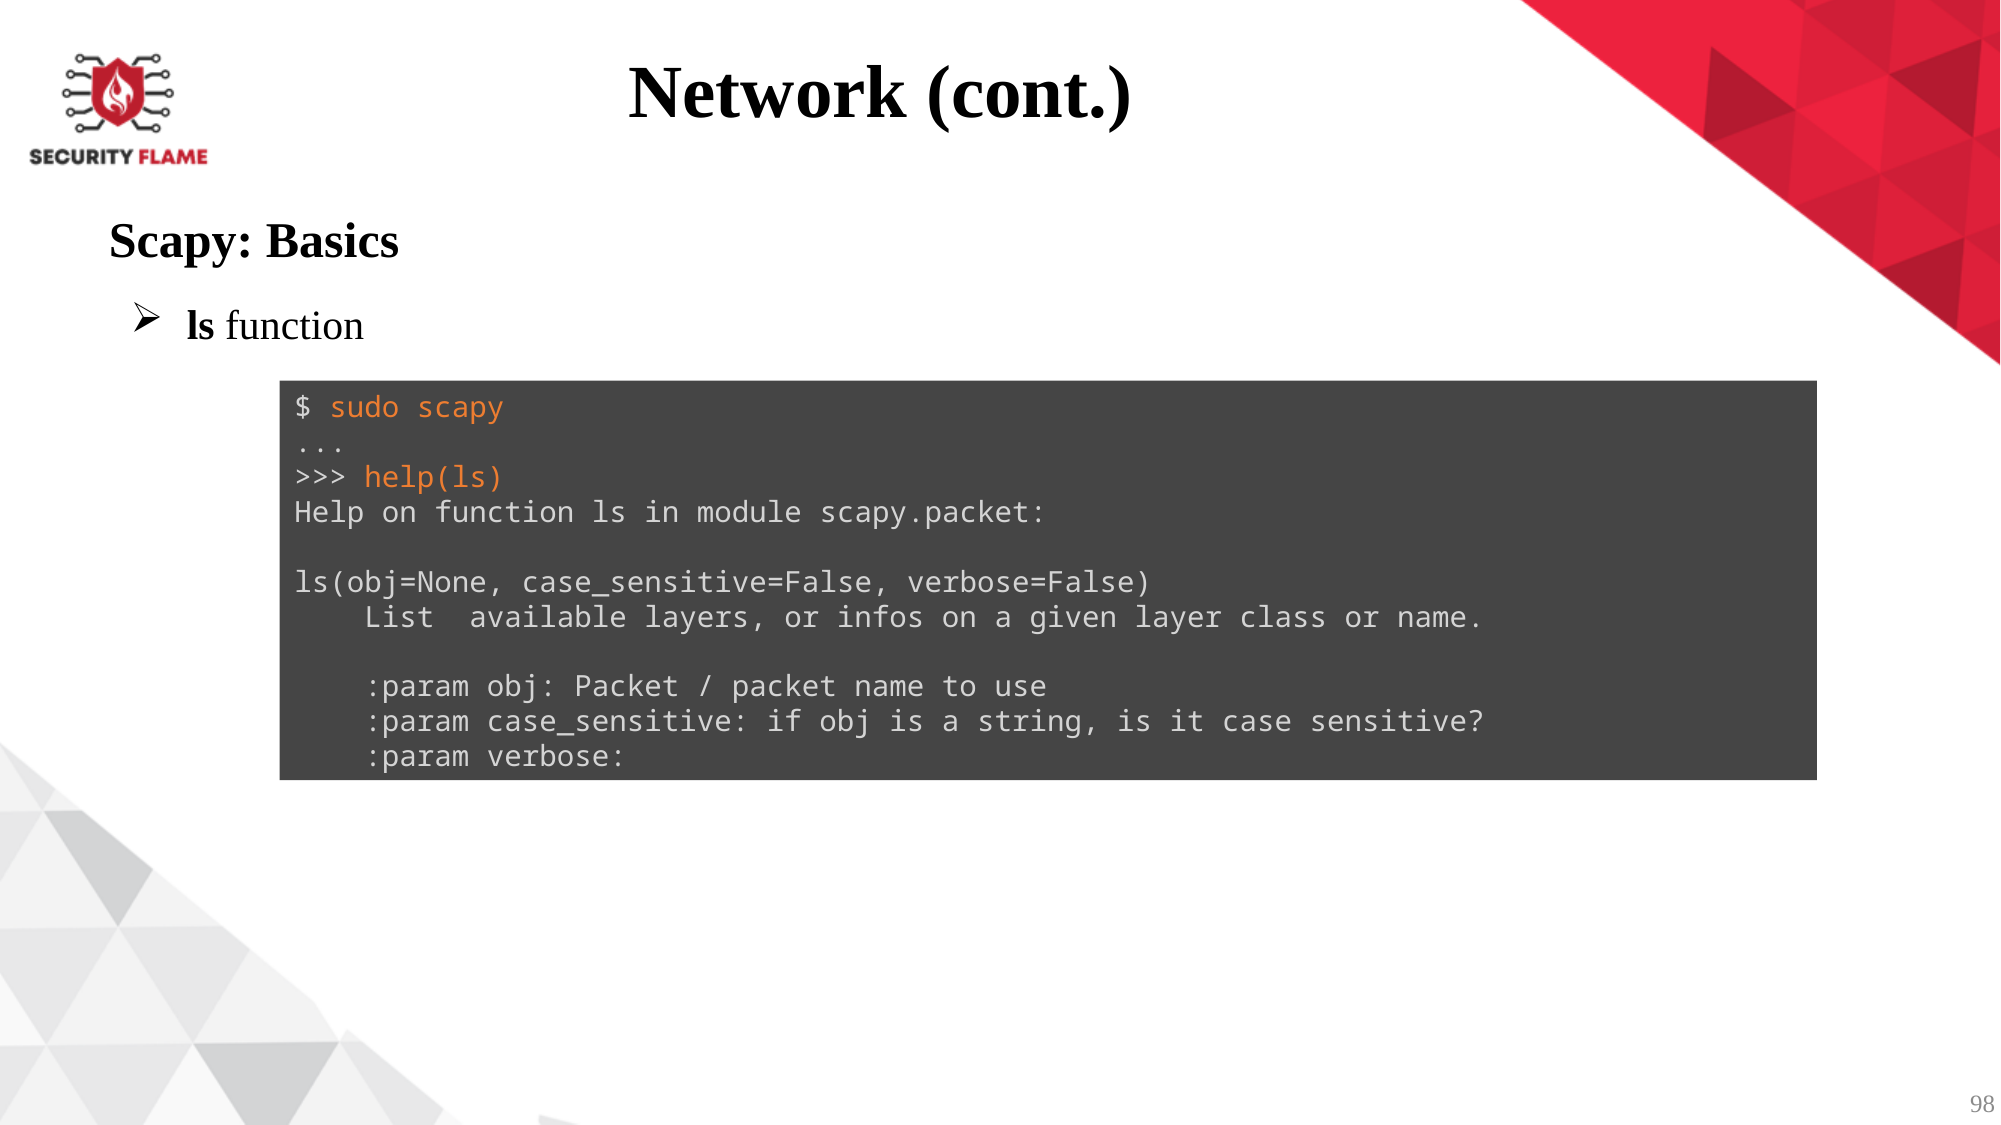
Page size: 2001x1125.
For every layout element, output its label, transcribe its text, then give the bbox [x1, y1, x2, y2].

text_box $ sudo scapy ... >>> help(ls) Help on function ls in module scapy.packet: ls(obj=None, case_sensitive=False, verbose=False) List available layers, or infos on a given layer class or name. :param obj: Packet / packet name to use :param case_sensitive: if obj is a string, is it case sensitive? :param verbose: [279, 380, 1817, 781]
text_box Network (cont.) [613, 35, 1185, 140]
text_box ls function [115, 290, 1817, 355]
picture [0, 0, 2001, 1125]
text_box Scapy: Basics [94, 199, 1796, 275]
slide_number 98 [1908, 1072, 2000, 1125]
